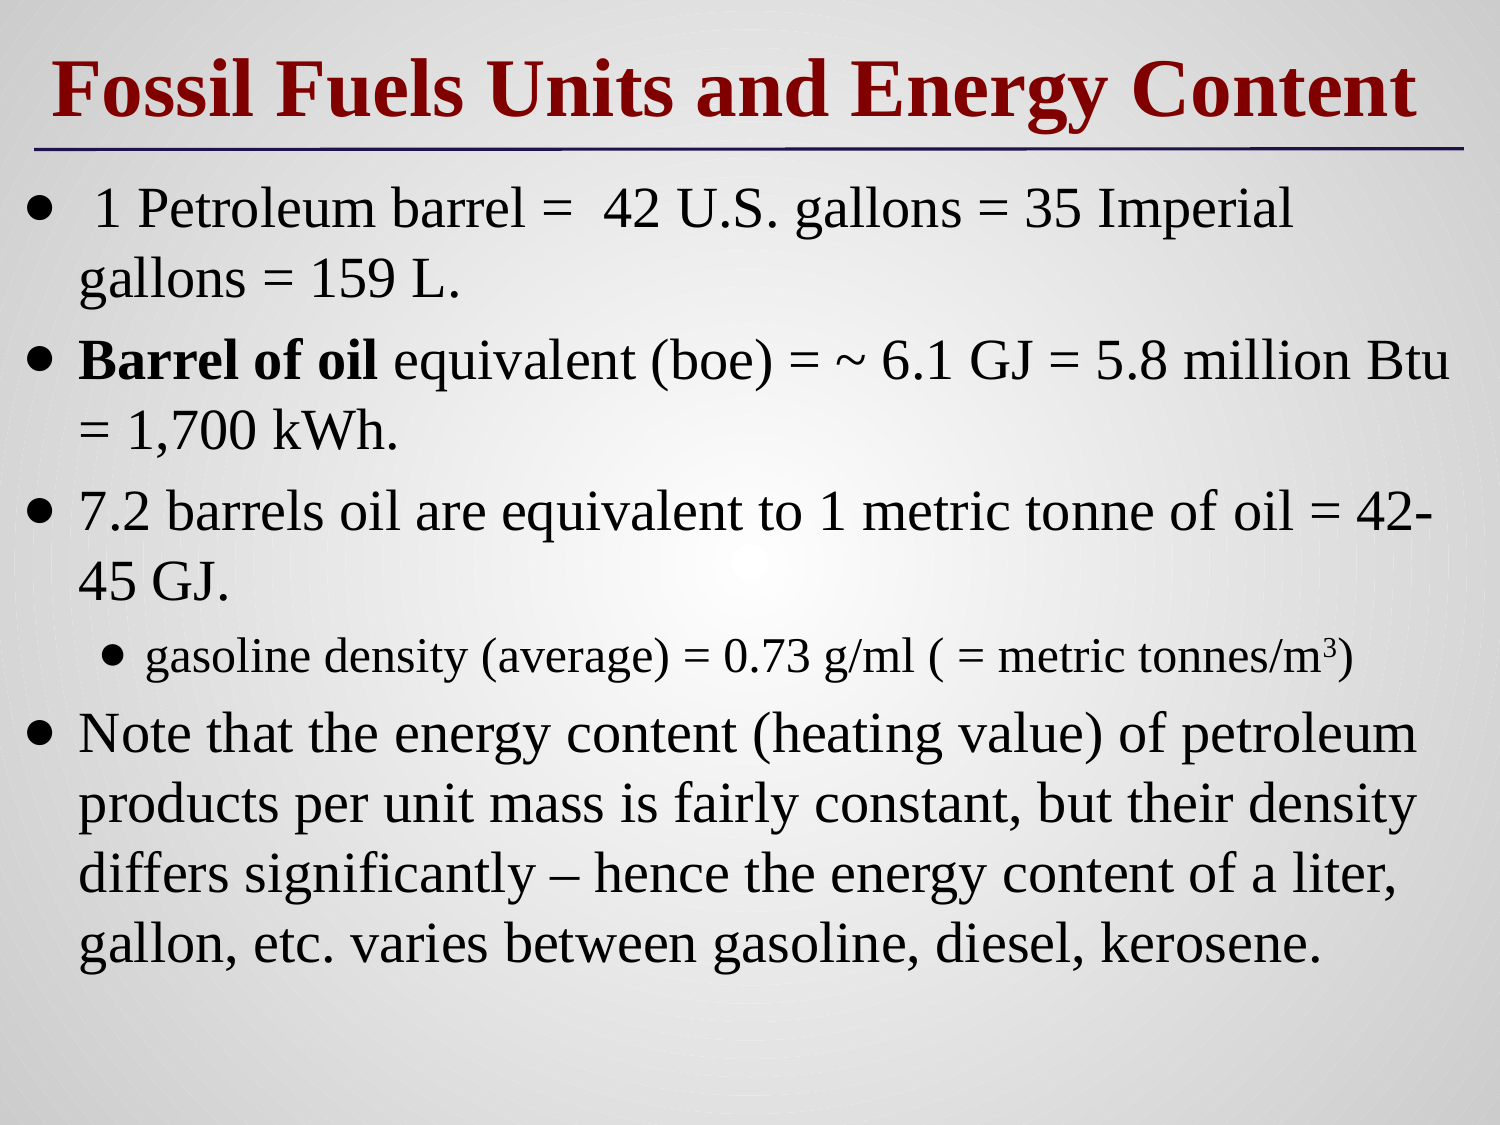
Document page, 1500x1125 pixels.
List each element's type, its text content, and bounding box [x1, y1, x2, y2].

list 1 Petroleum barrel = 42 U.S. gallons = 35 Imperial gallons = 159 L. Barrel of oil equivalent (boe) = ~ 6.1 GJ = 5.8 million Btu = 1,700 kWh. 7.2 barrels oil are equivalent to 1 metric tonne of oil = 42-45 GJ. gasoline density (average) = 0.73 g/ml ( = metric tonnes/m3) Note that the energy content (heating value) of petroleum products per unit mass is fairly constant, but their density differs significantly – hence the energy content of a liter, gallon, etc. varies between gasoline, diesel, kerosene. [7, 161, 1492, 1078]
title Fossil Fuels Units and Energy Content [36, 20, 1450, 147]
